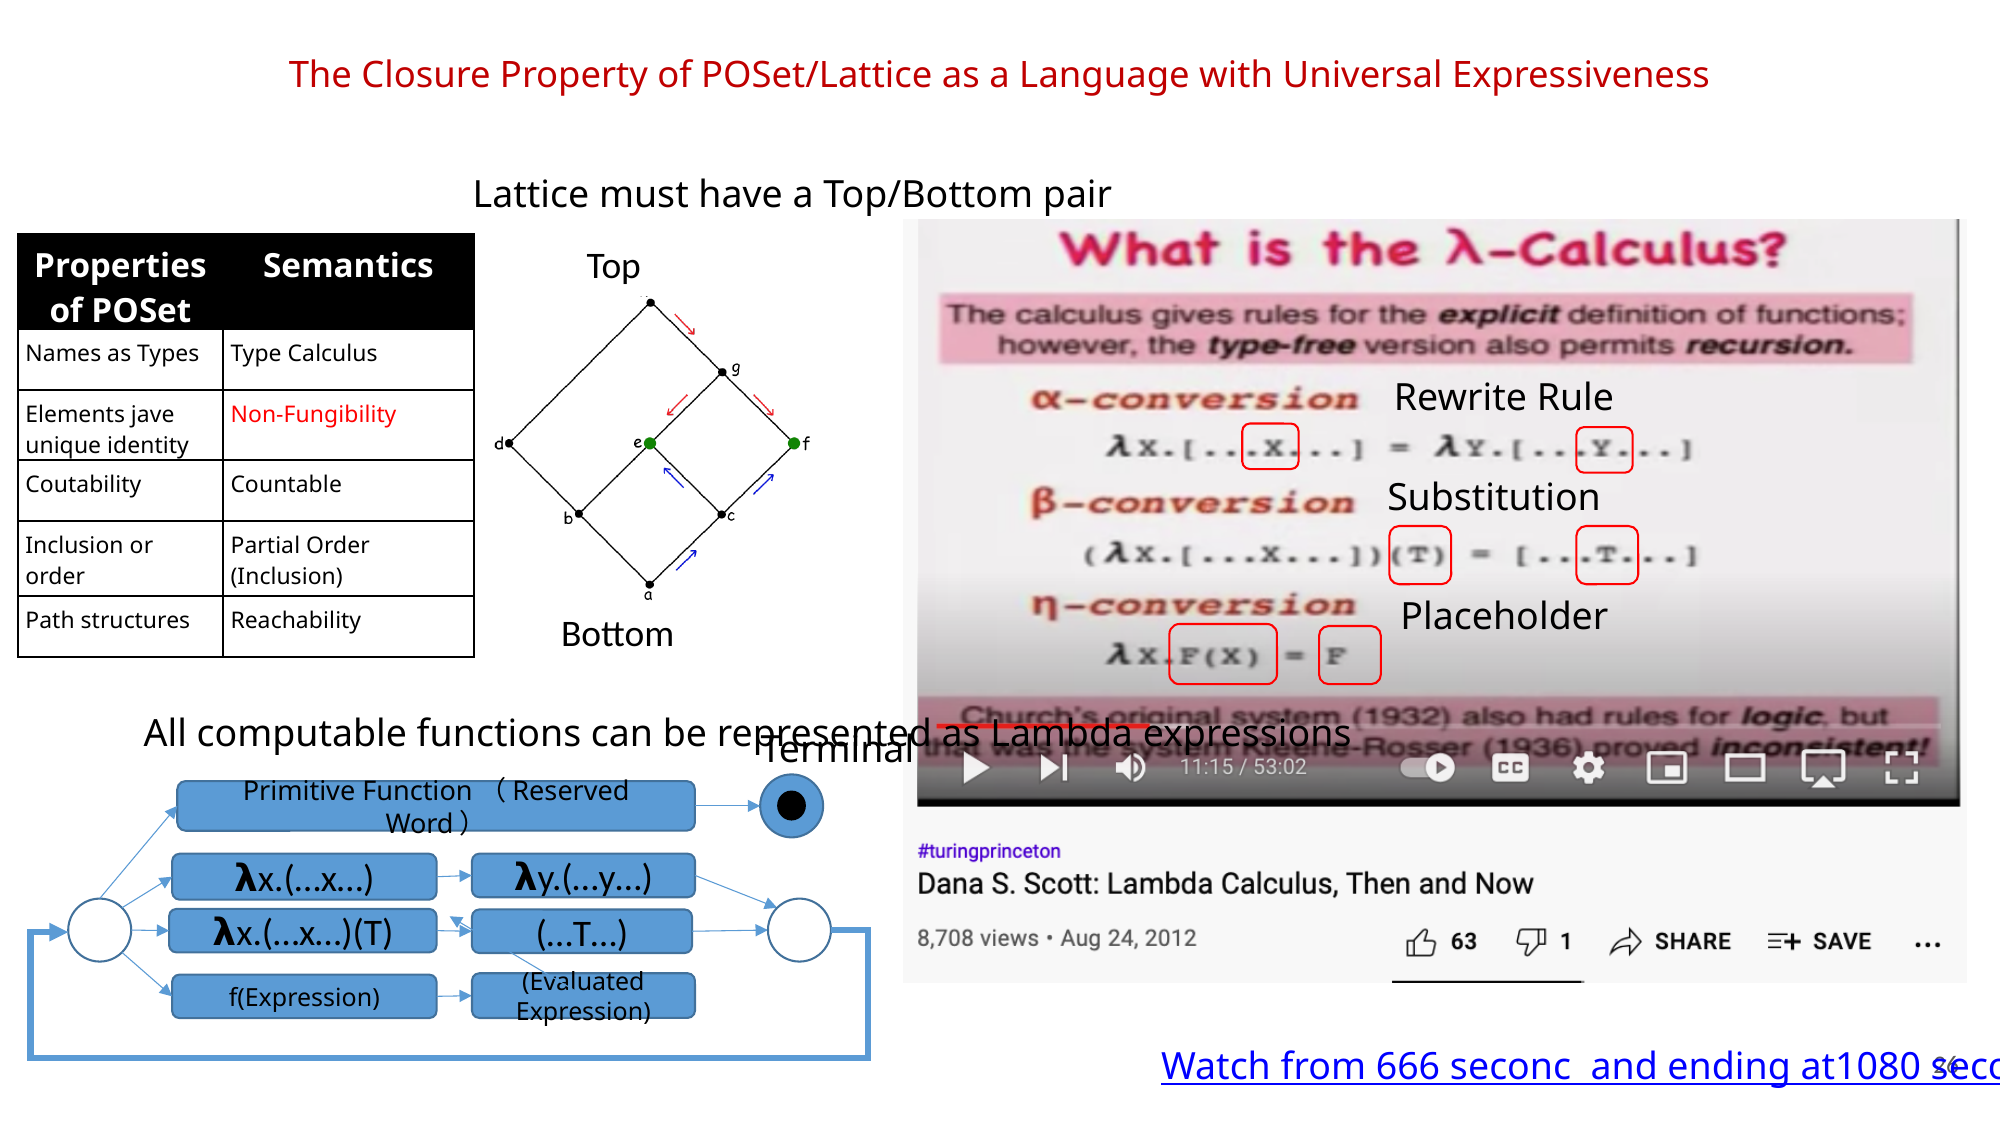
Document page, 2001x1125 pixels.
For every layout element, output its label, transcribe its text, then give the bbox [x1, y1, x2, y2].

table_cell Reachability [224, 597, 473, 656]
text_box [471, 972, 696, 1019]
table_cell Names as Types [19, 330, 222, 389]
text_box Top [579, 233, 649, 294]
text_box All computable functions can be represented as Lambda expressions [136, 701, 902, 762]
table_header Properties of POSet [19, 235, 222, 328]
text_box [30, 774, 869, 1059]
table_cell Elements jave unique identity [19, 391, 222, 459]
text_box Bottom [553, 606, 683, 662]
table_cell Non-Fungibility [224, 391, 473, 459]
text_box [902, 219, 1968, 984]
table_cell Coutability [19, 461, 222, 520]
text_box Lattice must have a Top/Bottom pair [465, 162, 1121, 223]
table_cell Partial Order (Inclusion) [224, 522, 473, 595]
table_cell Countable [224, 461, 473, 520]
picture [481, 295, 823, 606]
table_cell Type Calculus [224, 330, 473, 389]
title The Closure Property of POSet/Lattice as a Language with Universal Expressiveness [67, 40, 1934, 118]
text_box Watch from 666 seconc and ending at1080 second [1153, 1034, 2000, 1101]
text_box Terminal [753, 717, 902, 777]
table_cell Inclusion or order [19, 522, 222, 595]
table_header Semantics [224, 235, 473, 328]
table_cell Path structures [19, 597, 222, 656]
